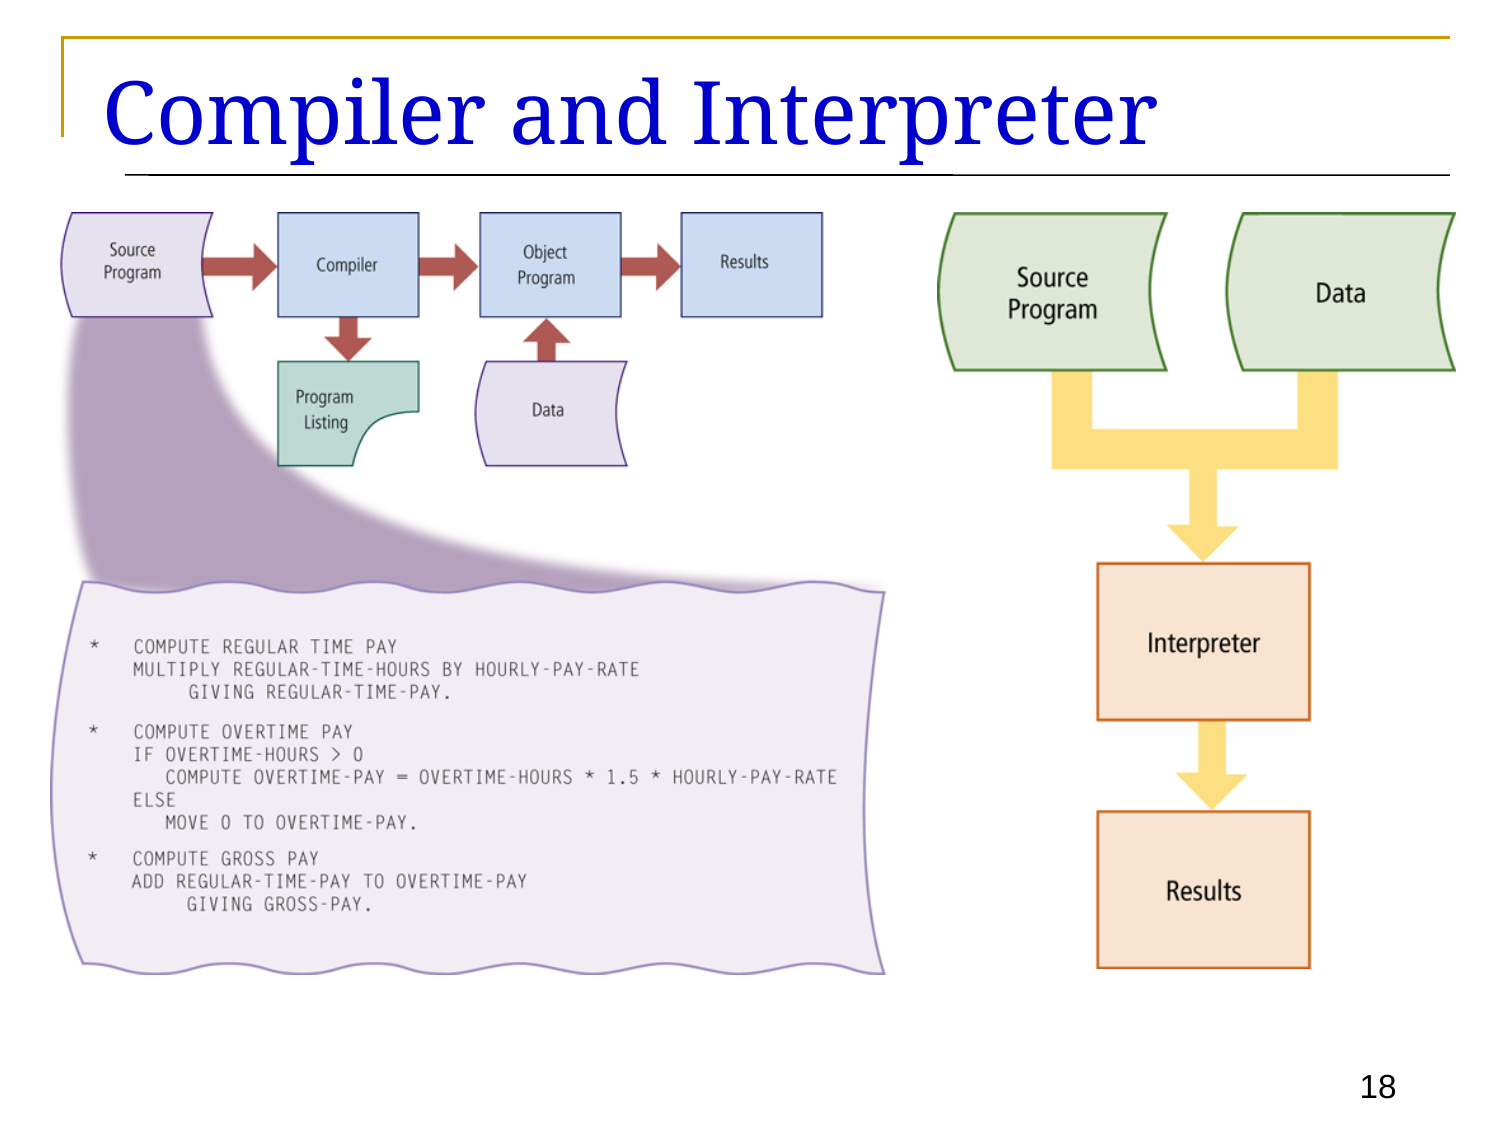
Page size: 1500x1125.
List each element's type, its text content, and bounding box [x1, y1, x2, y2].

title Compiler and Interpreter [87, 49, 1451, 163]
picture [49, 212, 891, 976]
picture [937, 212, 1456, 969]
